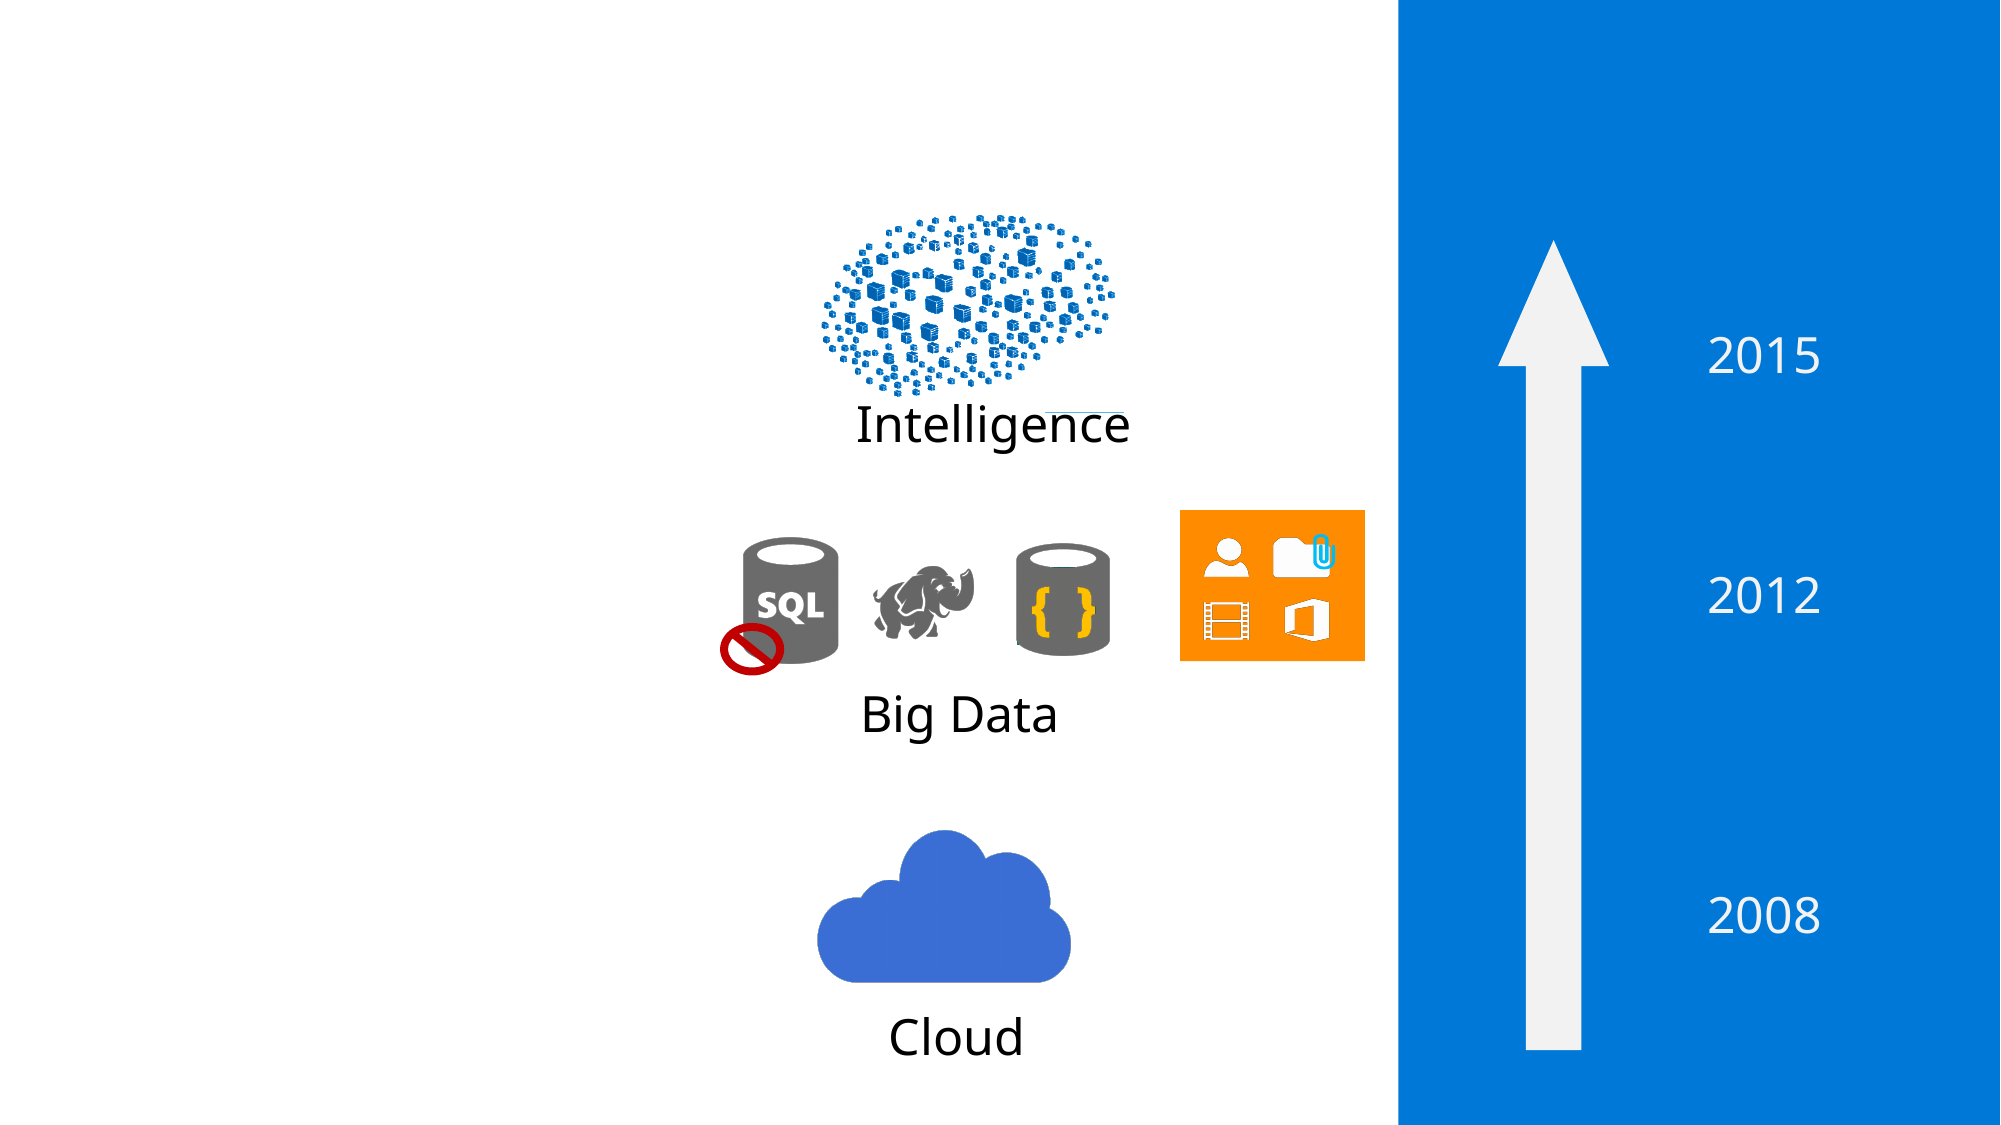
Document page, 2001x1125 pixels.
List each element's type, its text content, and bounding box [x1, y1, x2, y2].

text_box 2015 [1692, 316, 1837, 391]
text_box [805, 201, 1157, 461]
text_box [1496, 237, 1611, 1052]
text_box 2008 [1692, 875, 1837, 951]
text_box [817, 779, 1071, 1074]
text_box 2012 [1692, 555, 1837, 631]
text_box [720, 510, 1365, 752]
text_box [1397, 0, 2000, 1125]
